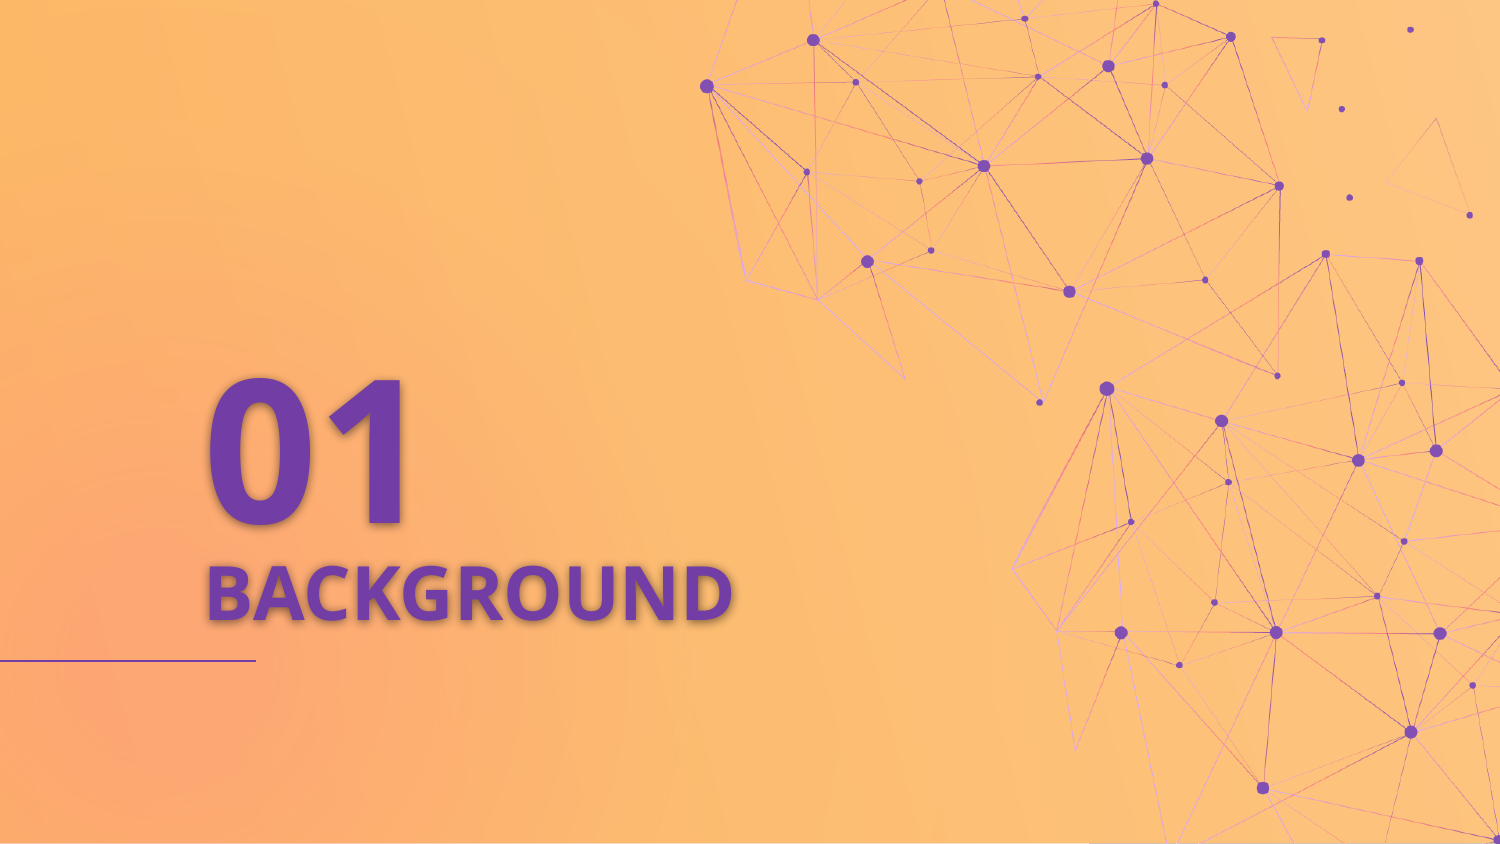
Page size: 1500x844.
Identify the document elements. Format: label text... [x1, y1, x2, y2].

title 01 [188, 381, 678, 505]
title BACKGROUND [188, 506, 1010, 674]
picture [0, 0, 1500, 844]
